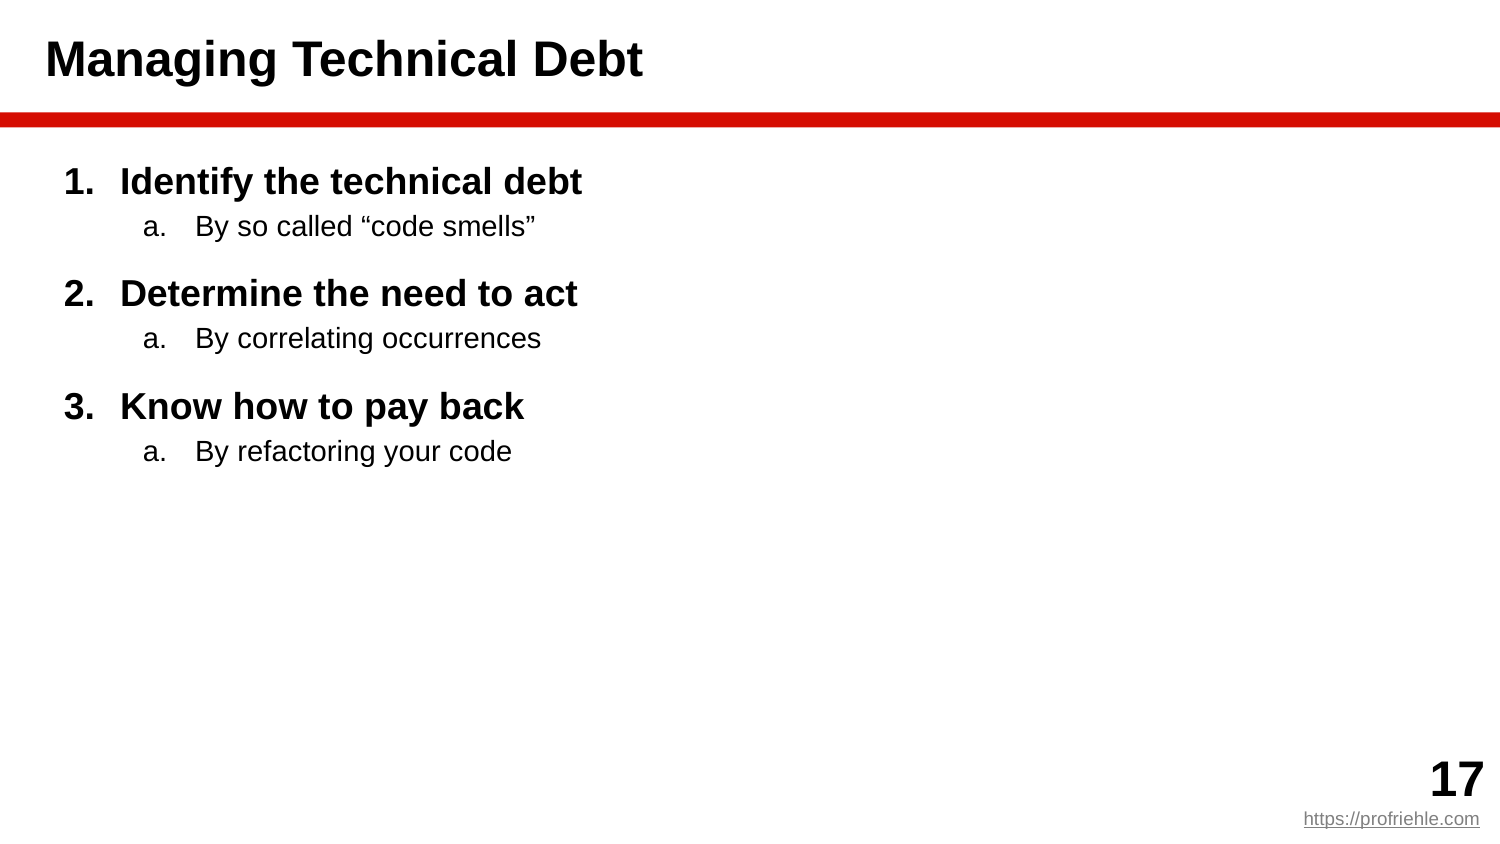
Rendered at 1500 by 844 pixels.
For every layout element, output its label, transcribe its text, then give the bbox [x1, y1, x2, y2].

title Managing Technical Debt [0, 0, 1500, 113]
list Identify the technical debt By so called “code smells” Determine the need to act By correlating occurrences Know how to pay back By refactoring your code [45, 150, 1455, 825]
slide_number ‹#› https://profriehle.com [1200, 724, 1500, 844]
